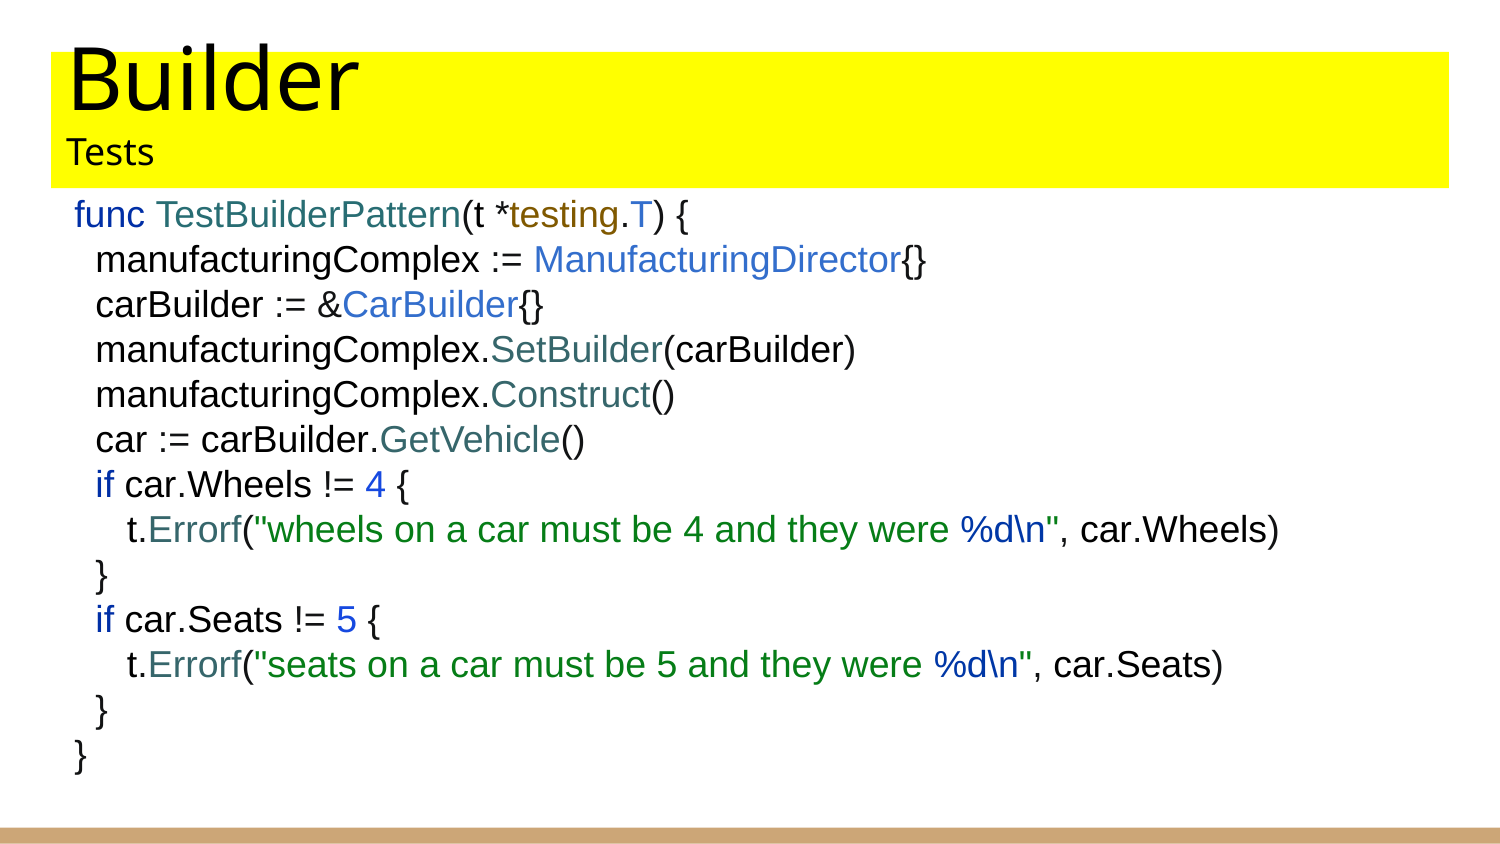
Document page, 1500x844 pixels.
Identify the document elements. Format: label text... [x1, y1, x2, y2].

list func TestBuilderPattern(t *testing.T) { manufacturingComplex := ManufacturingDirector{} carBuilder := &CarBuilder{} manufacturingComplex.SetBuilder(carBuilder) manufacturingComplex.Construct() car := carBuilder.GetVehicle() if car.Wheels != 4 { t.Errorf("wheels on a car must be 4 and they were %d\n", car.Wheels) } if car.Seats != 5 { t.Errorf("seats on a car must be 5 and they were %d\n", car.Seats) } } [59, 175, 1481, 736]
title Builder Tests [51, 51, 1449, 189]
